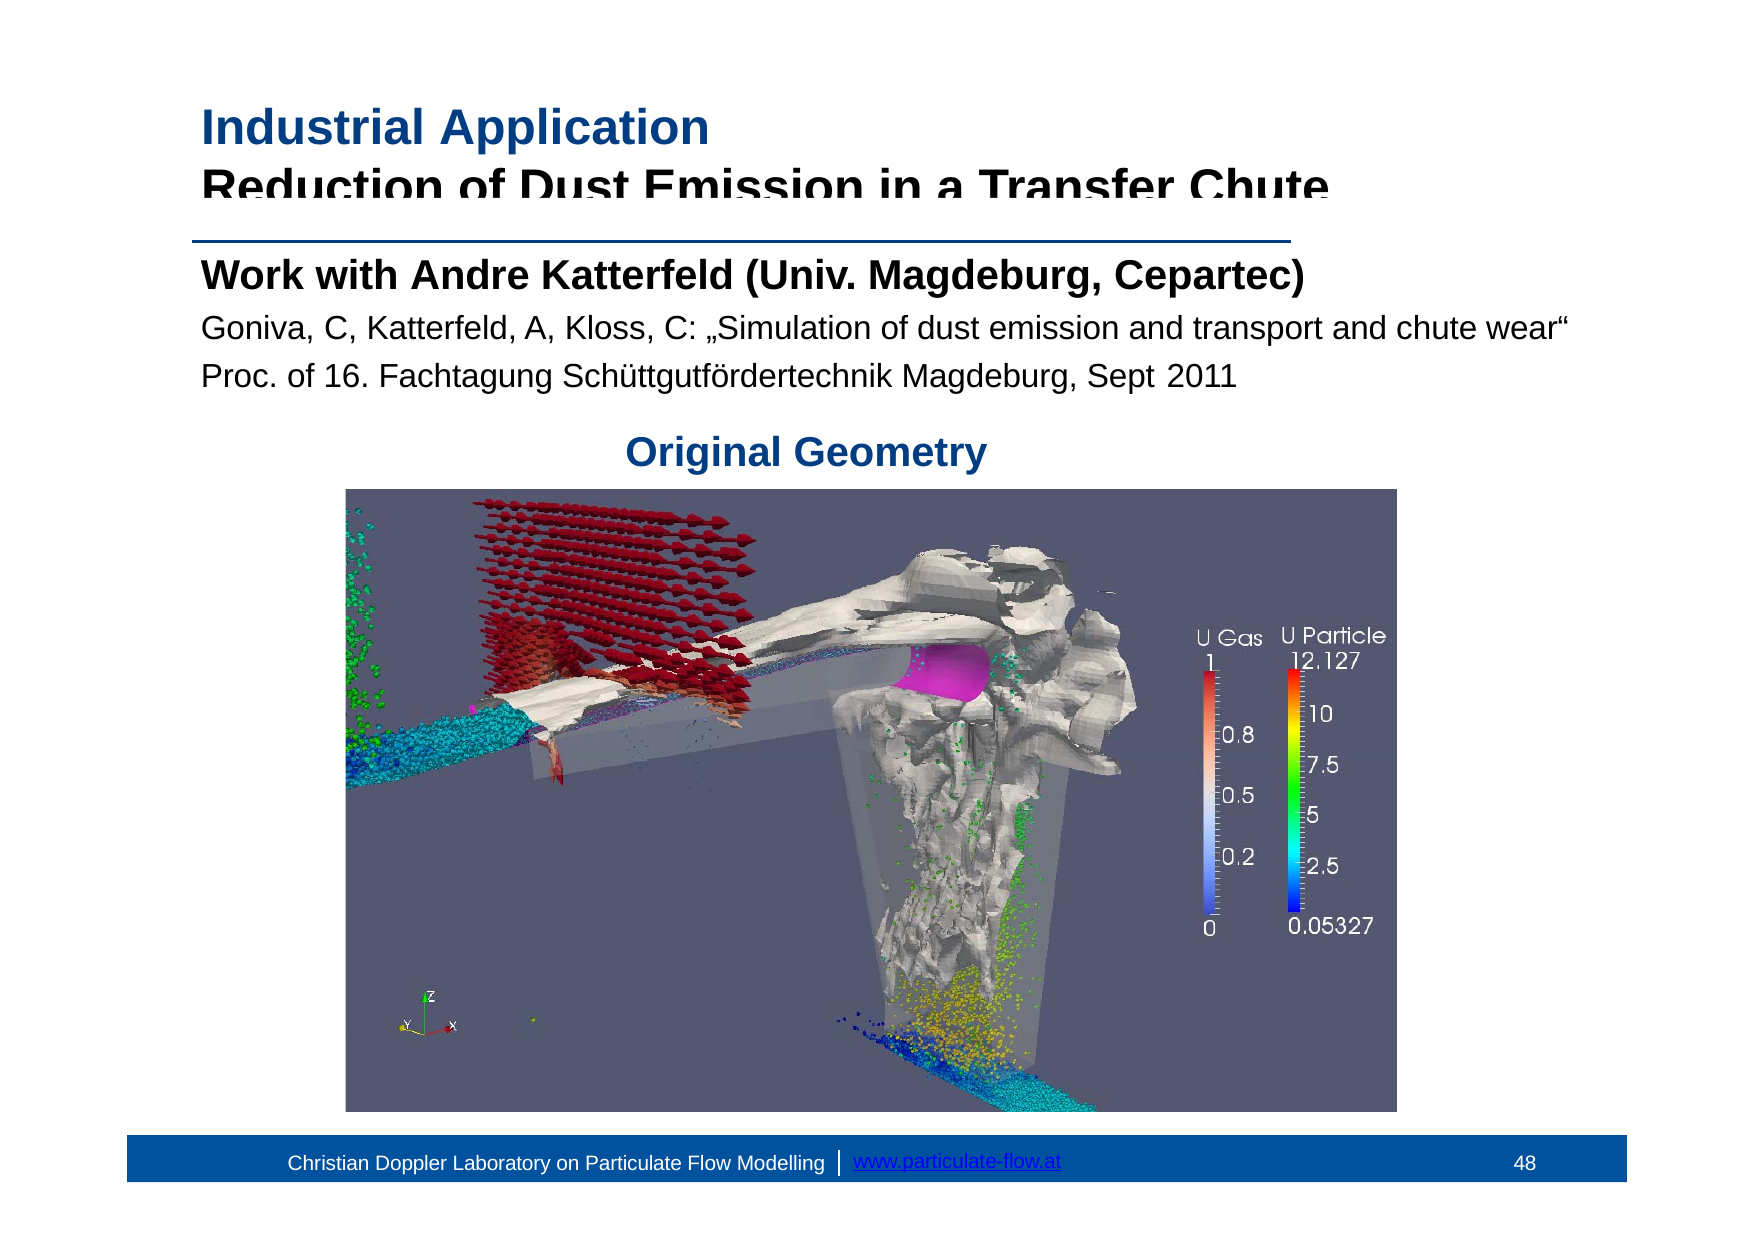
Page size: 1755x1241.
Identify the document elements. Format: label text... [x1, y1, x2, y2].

text_box [127, 197, 1628, 338]
text_box [127, 1135, 1627, 1183]
text_box www.particulate-flow.at [851, 1147, 1070, 1173]
text_box [127, 338, 1628, 480]
title Industrial Application Reduction of Dust Emission in a Transfer Chute [198, 92, 1339, 197]
footer Christian Doppler Laboratory on Particulate Flow Modelling [285, 1149, 832, 1241]
text_box [345, 489, 1397, 1112]
slide_number 43 [1509, 1145, 1552, 1241]
text_box Work with Andre Katterfeld (Univ. Magdeburg, Cepartec) Goniva, C, Katterfeld, A, Kloss, C: „Simulation of dust emission and transport and chute wear“ Proc. of 16. Fachtagung Schüttgutfördertechnik Magdeburg, Sept 2011 Original Geometry [198, 235, 1586, 476]
